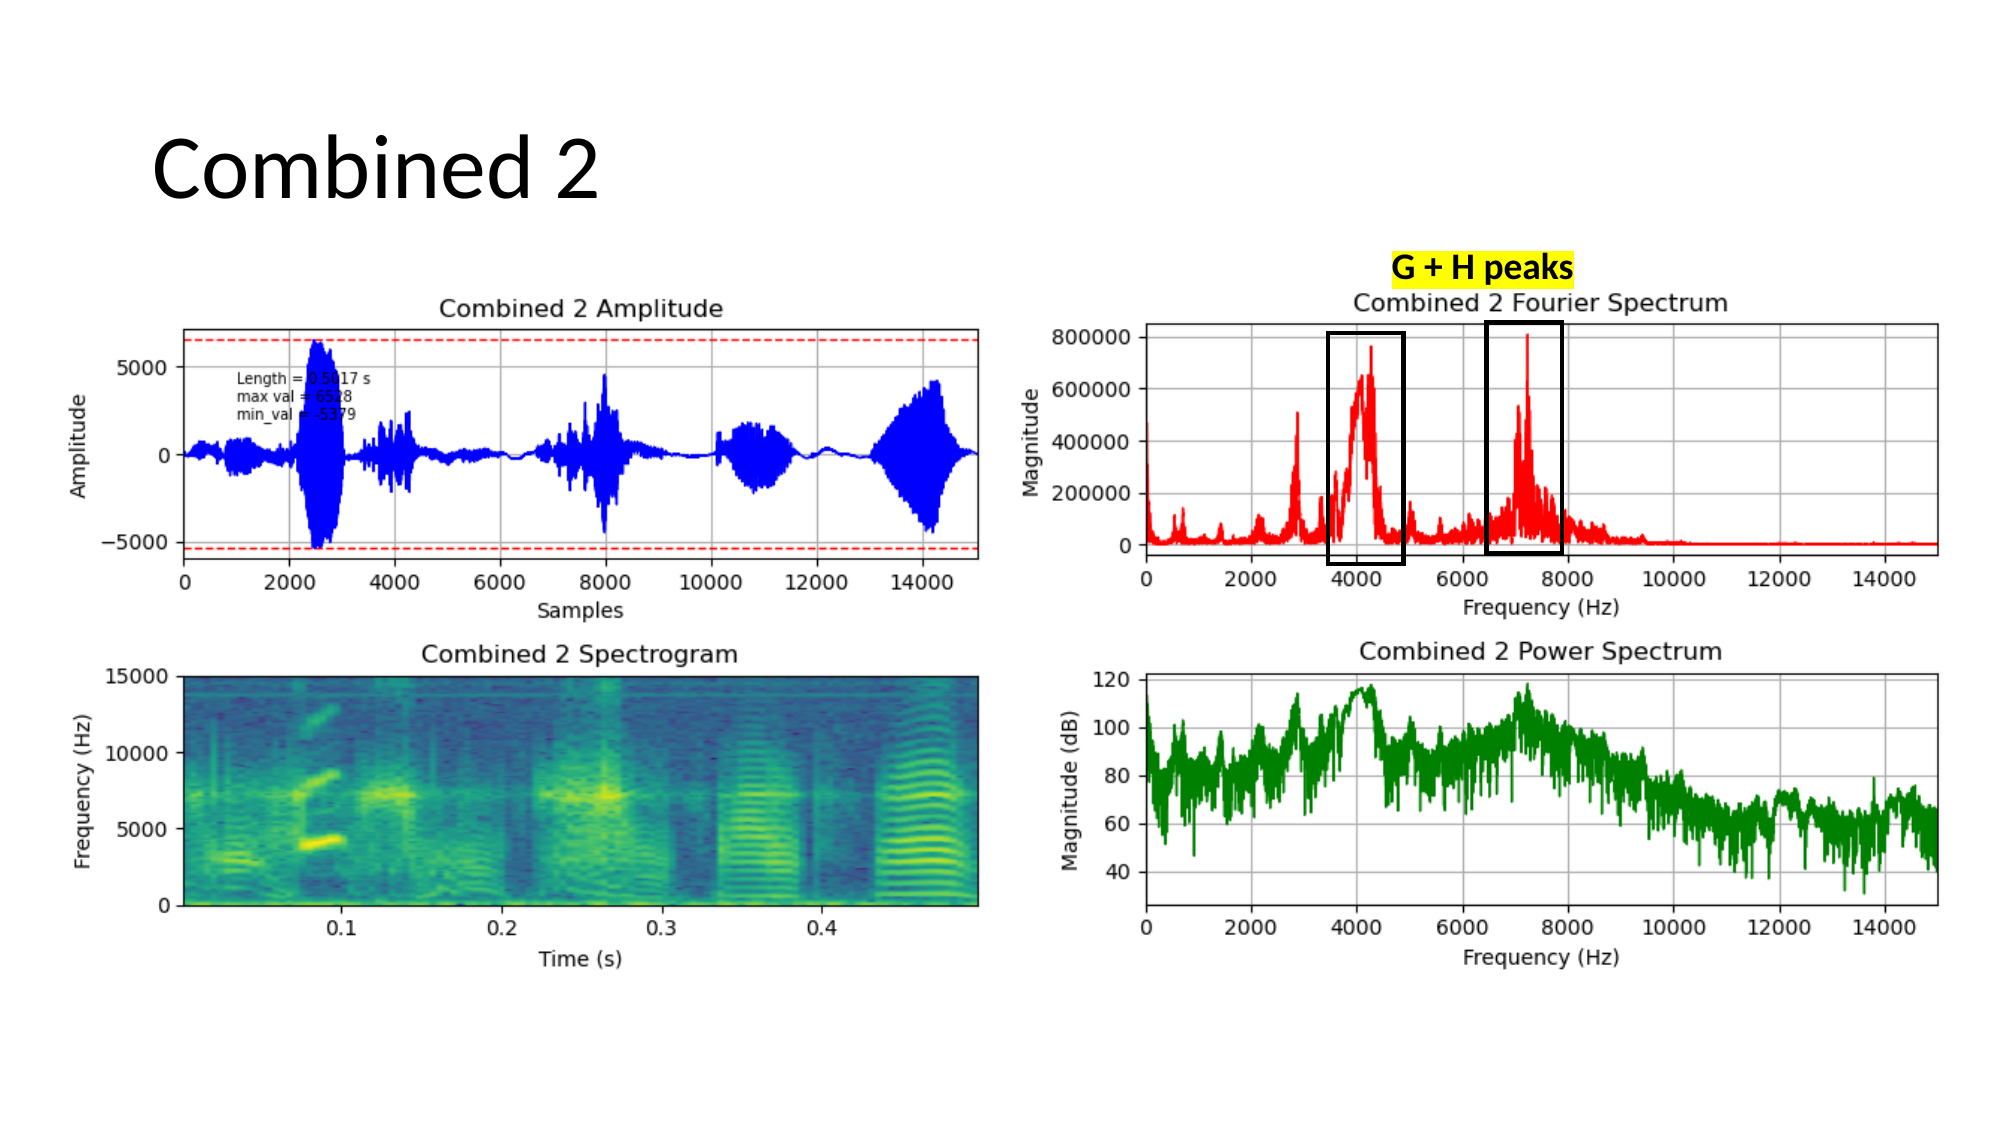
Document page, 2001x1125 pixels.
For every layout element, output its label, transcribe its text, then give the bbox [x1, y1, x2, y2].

title Combined 2 [137, 59, 1863, 275]
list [47, 277, 994, 992]
picture [999, 270, 1961, 992]
text_box G + H peaks [1376, 234, 2000, 295]
